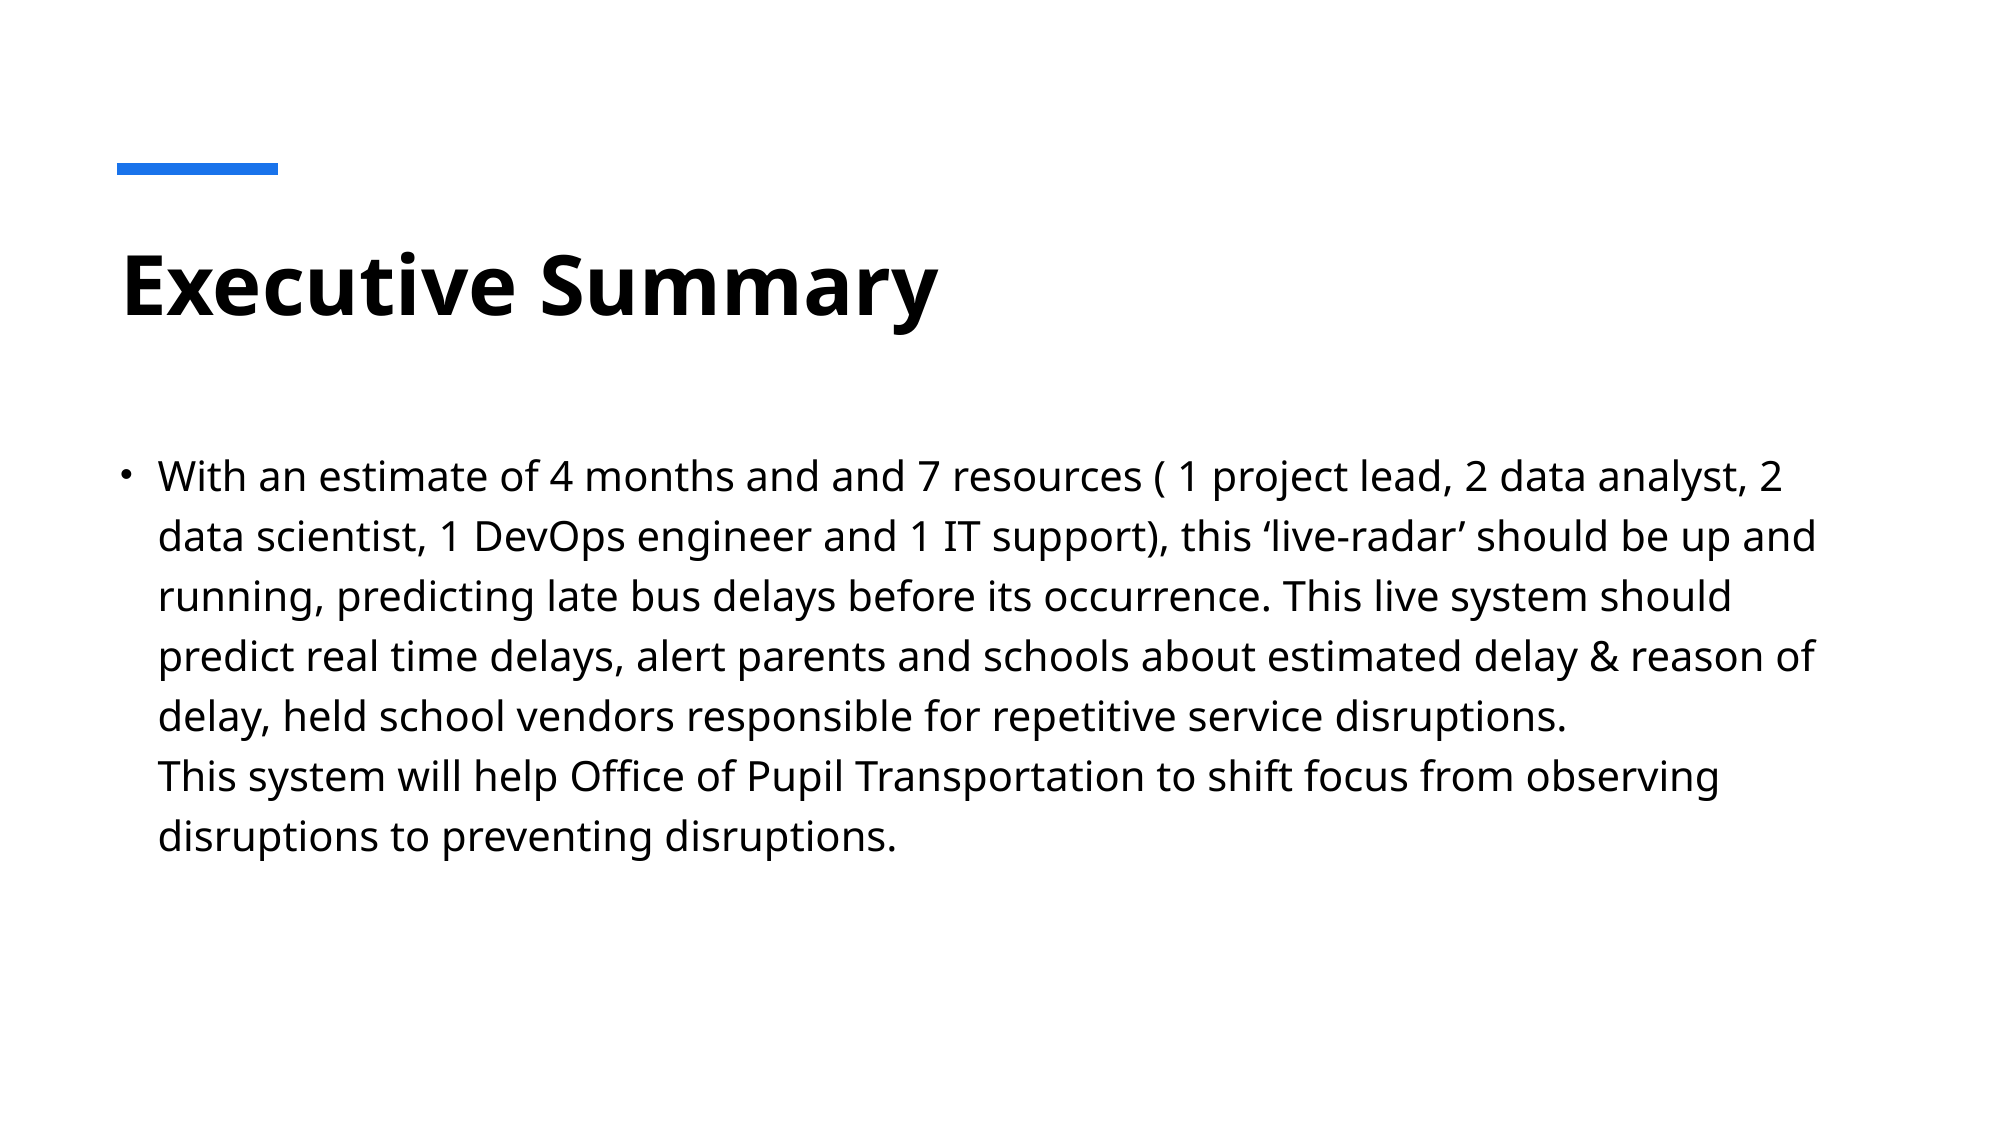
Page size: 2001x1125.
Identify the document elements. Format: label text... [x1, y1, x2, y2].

title Executive Summary [105, 224, 1892, 405]
list With an estimate of 4 months and and 7 resources ( 1 project lead, 2 data analyst, 2 data scientist, 1 DevOps engineer and 1 IT support), this ‘live-radar’ should be up and running, predicting late bus delays before its occurrence. This live system should predict real time delays, alert parents and schools about estimated delay & reason of delay, held school vendors responsible for repetitive service disruptions. This system will help Office of Pupil Transportation to shift focus from observing disruptions to preventing disruptions. [105, 431, 1892, 1017]
